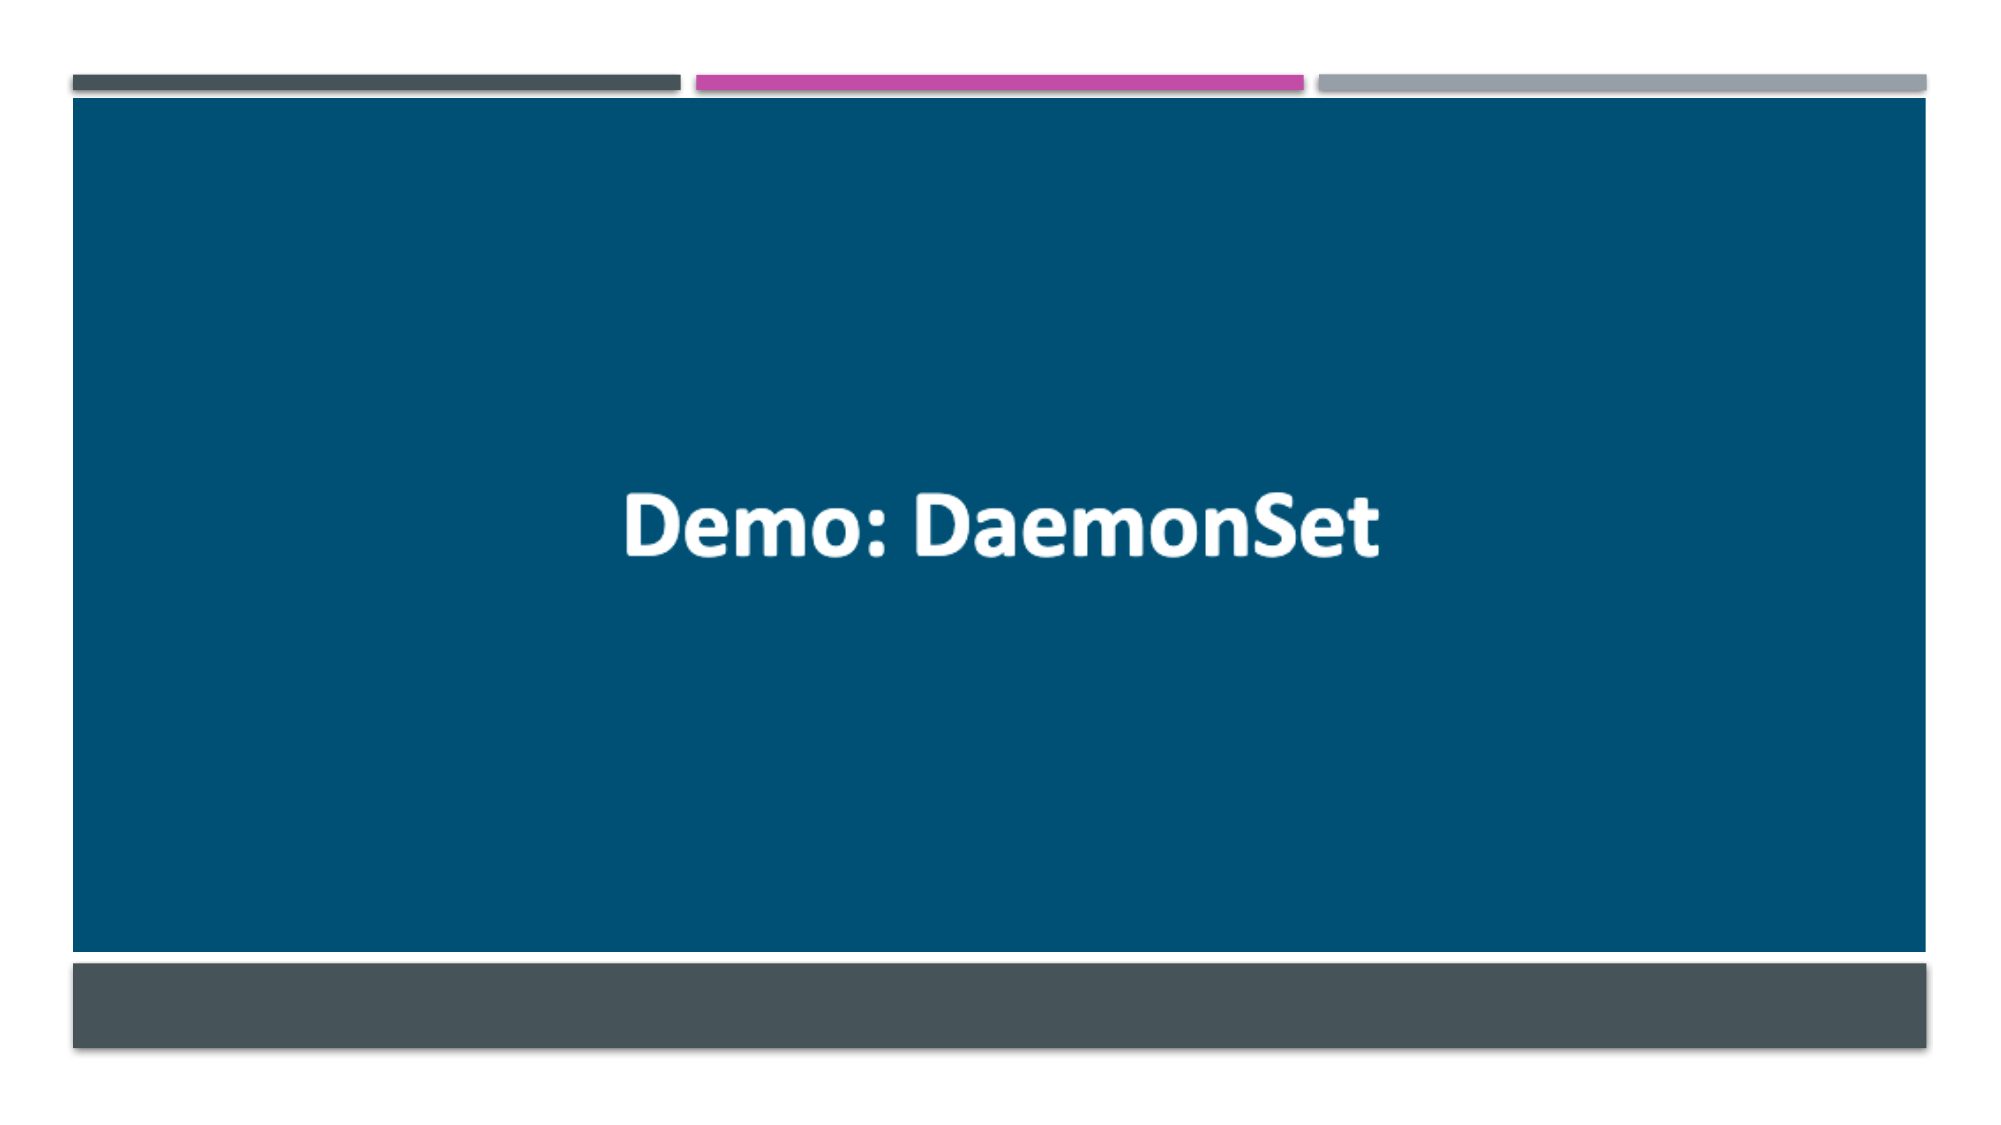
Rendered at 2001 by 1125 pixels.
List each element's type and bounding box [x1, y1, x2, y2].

picture [1254, 493, 1297, 558]
text_box [0, 0, 2000, 1125]
text_box [695, 74, 1305, 91]
picture [1206, 508, 1248, 557]
text_box [72, 74, 682, 91]
picture [812, 508, 859, 558]
picture [1347, 498, 1379, 558]
picture [1073, 508, 1144, 557]
text_box [72, 963, 1927, 1049]
picture [1301, 508, 1345, 558]
picture [869, 540, 884, 557]
picture [627, 493, 679, 556]
picture [916, 493, 969, 556]
picture [736, 508, 805, 557]
picture [1150, 508, 1198, 558]
picture [975, 508, 1015, 558]
text_box [1318, 73, 1928, 92]
picture [869, 510, 884, 526]
picture [685, 508, 729, 558]
picture [1022, 508, 1066, 558]
